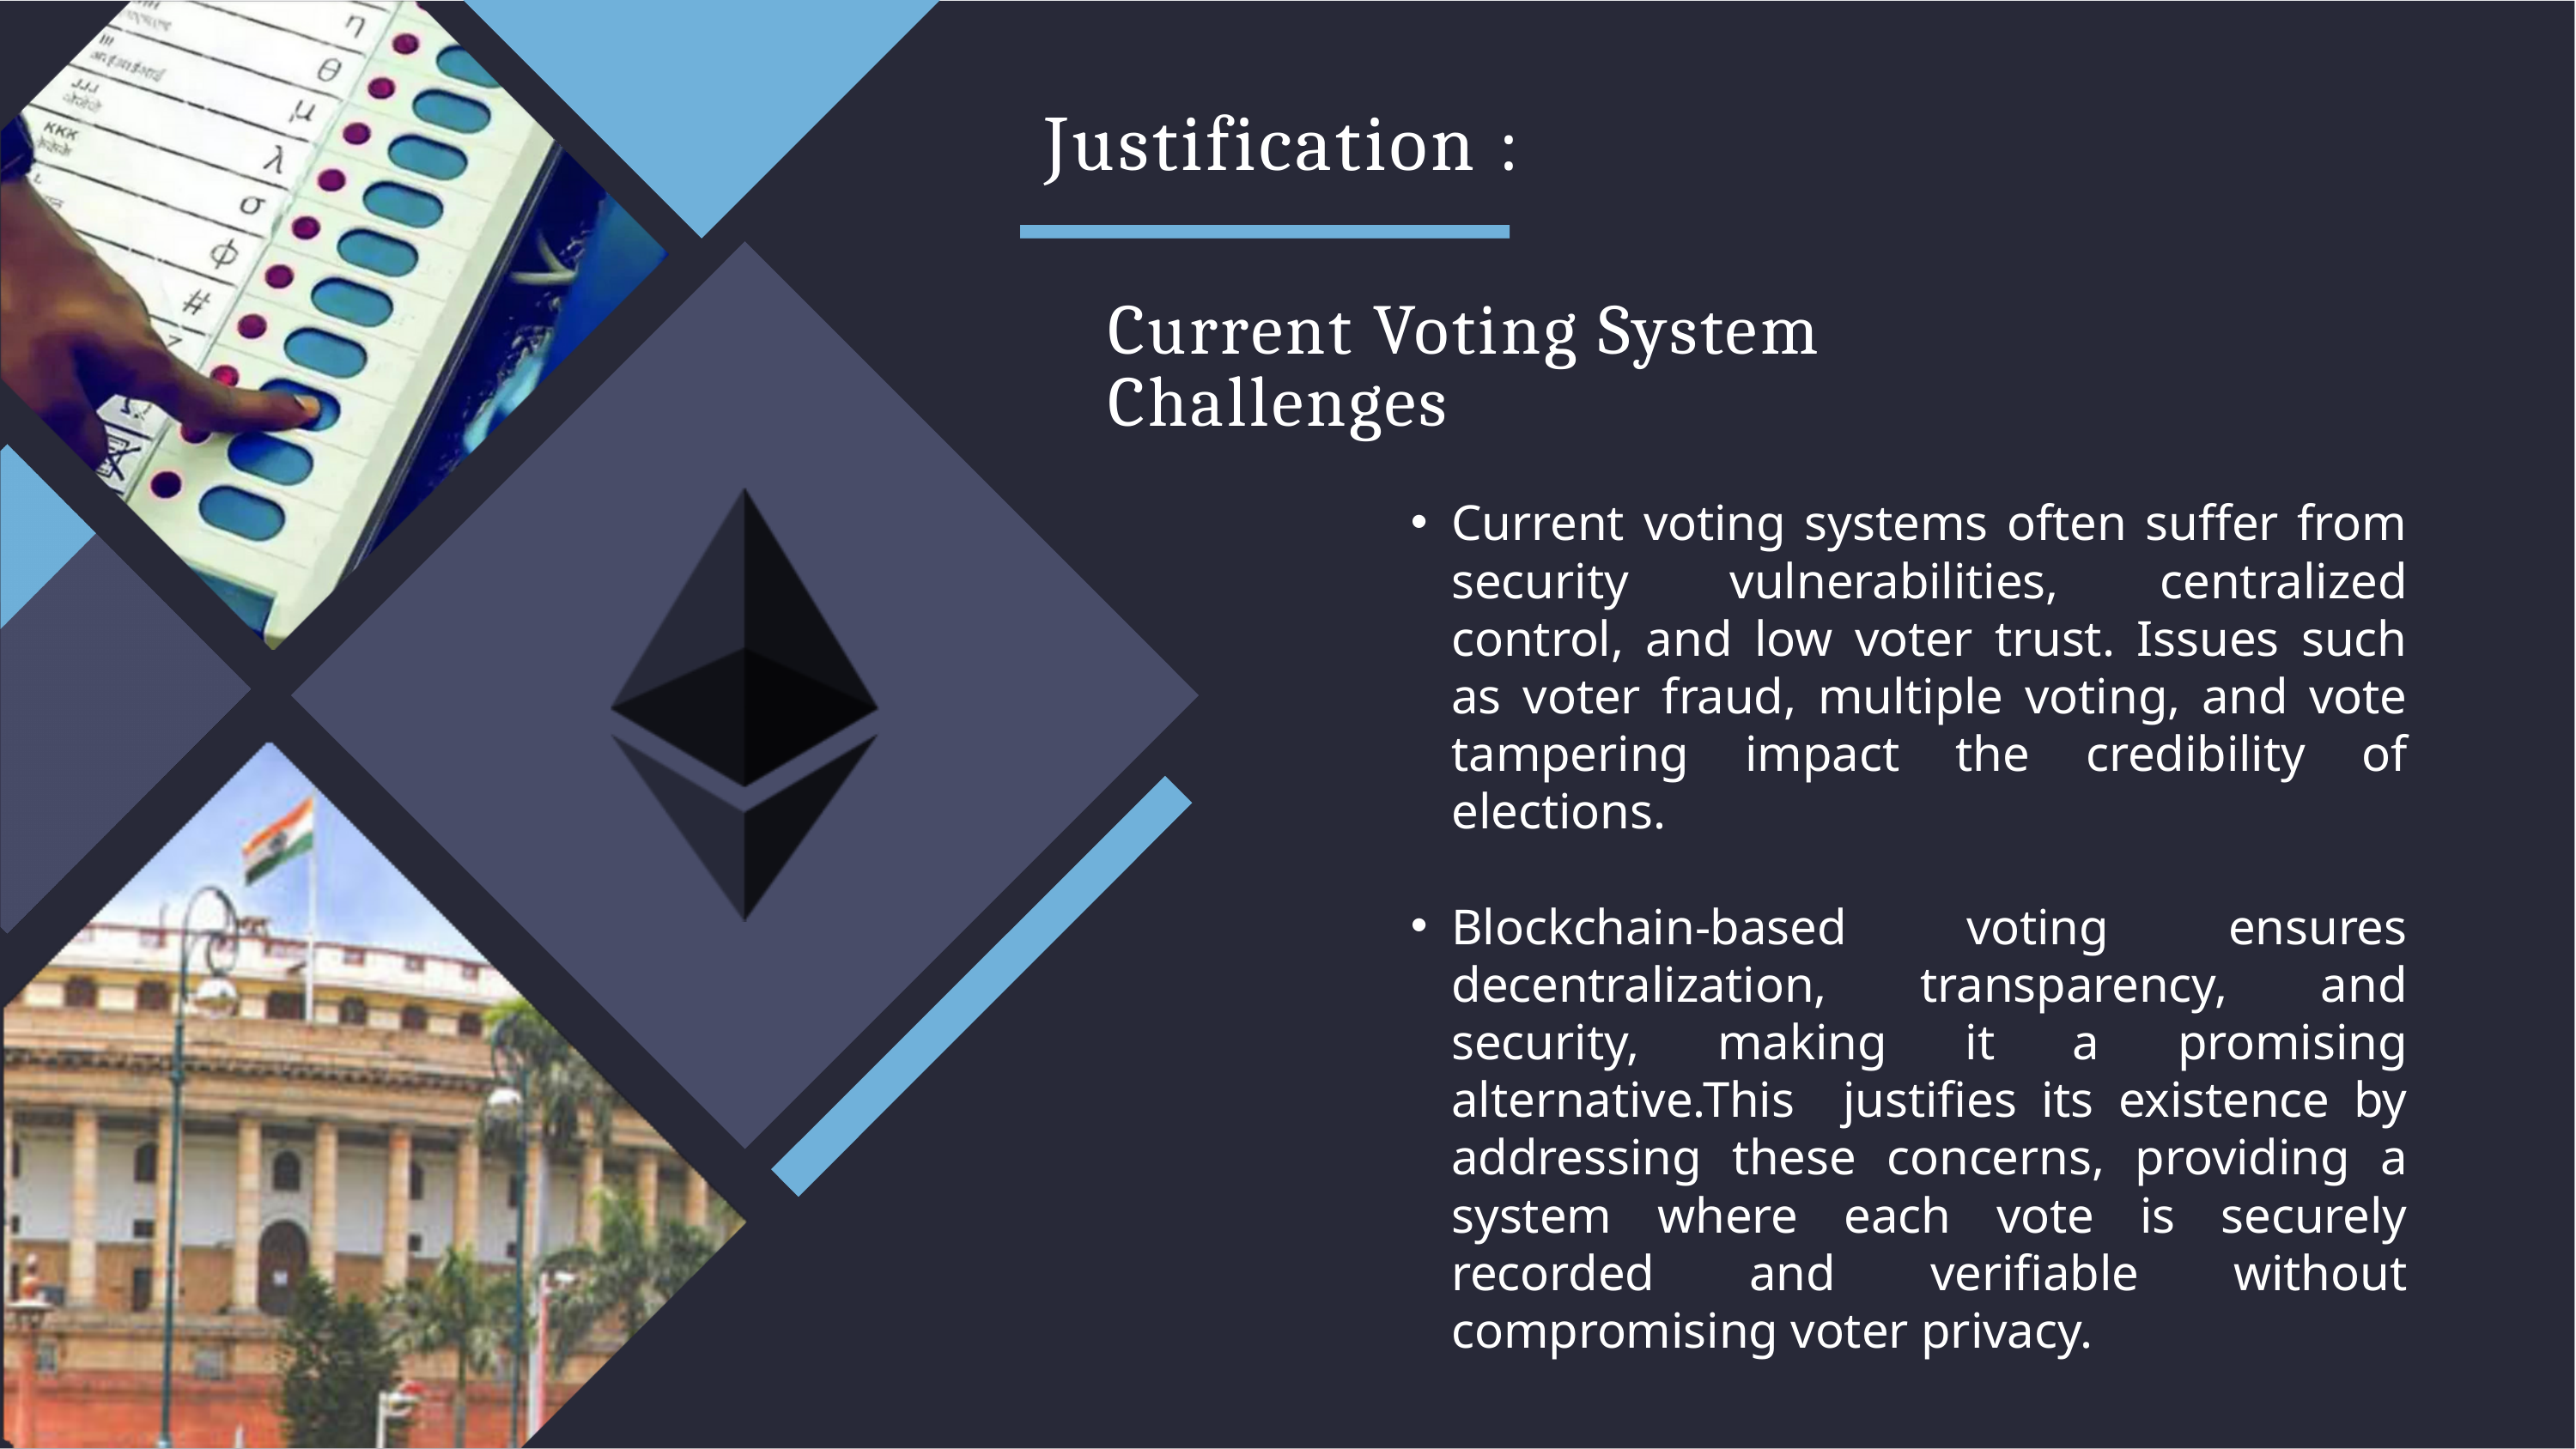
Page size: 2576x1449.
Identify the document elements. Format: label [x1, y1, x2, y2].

text_box [1019, 224, 1510, 239]
text_box [463, 0, 941, 239]
text_box [290, 240, 1200, 1149]
text_box [0, 0, 2575, 1449]
text_box [770, 775, 1193, 1197]
